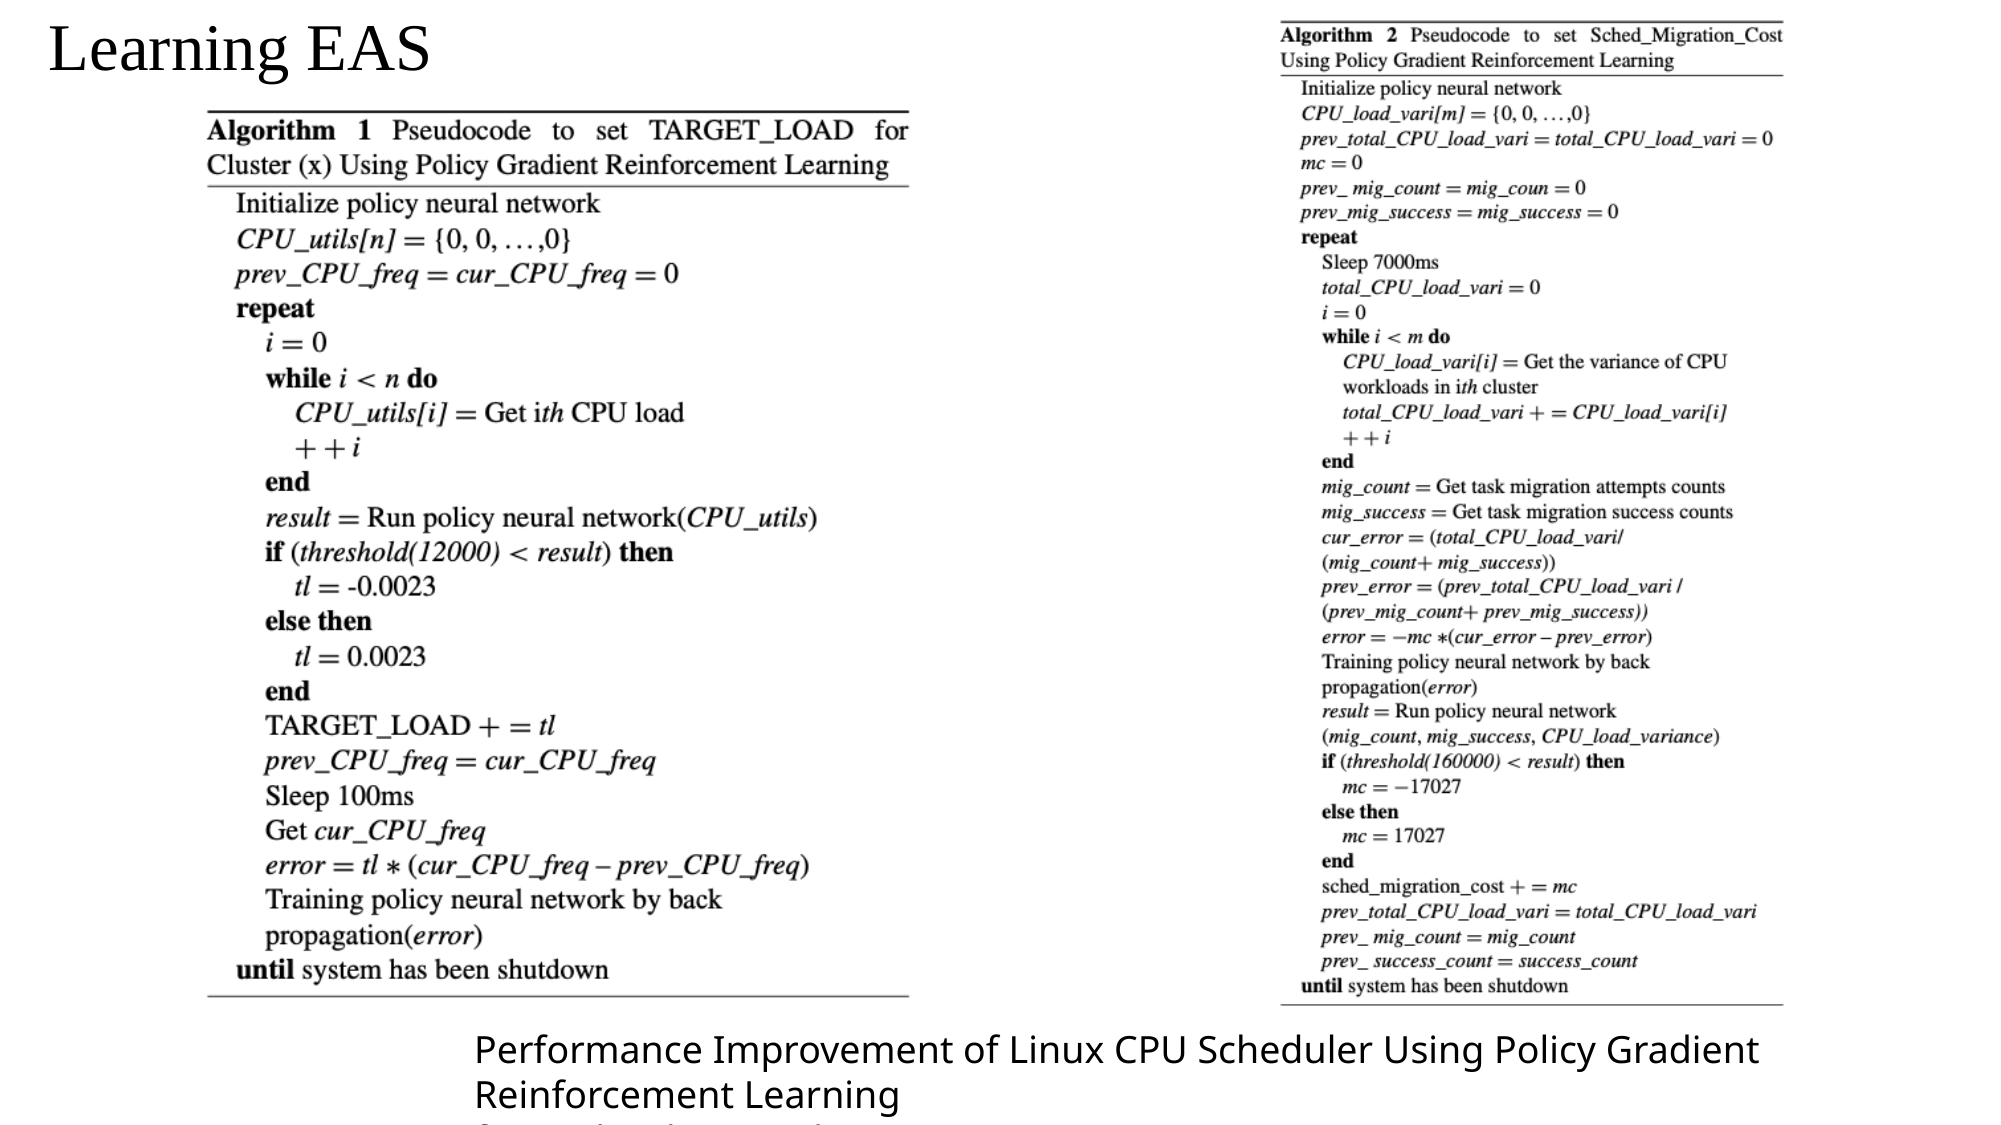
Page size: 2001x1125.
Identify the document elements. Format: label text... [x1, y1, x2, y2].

picture [1270, 10, 1801, 1019]
text_box Performance Improvement of Linux CPU Scheduler Using Policy Gradient Reinforcement Learning for Android Smartphones (2020) [459, 1018, 2000, 1125]
text_box Learning EAS [33, 0, 1117, 93]
picture [178, 92, 977, 1024]
